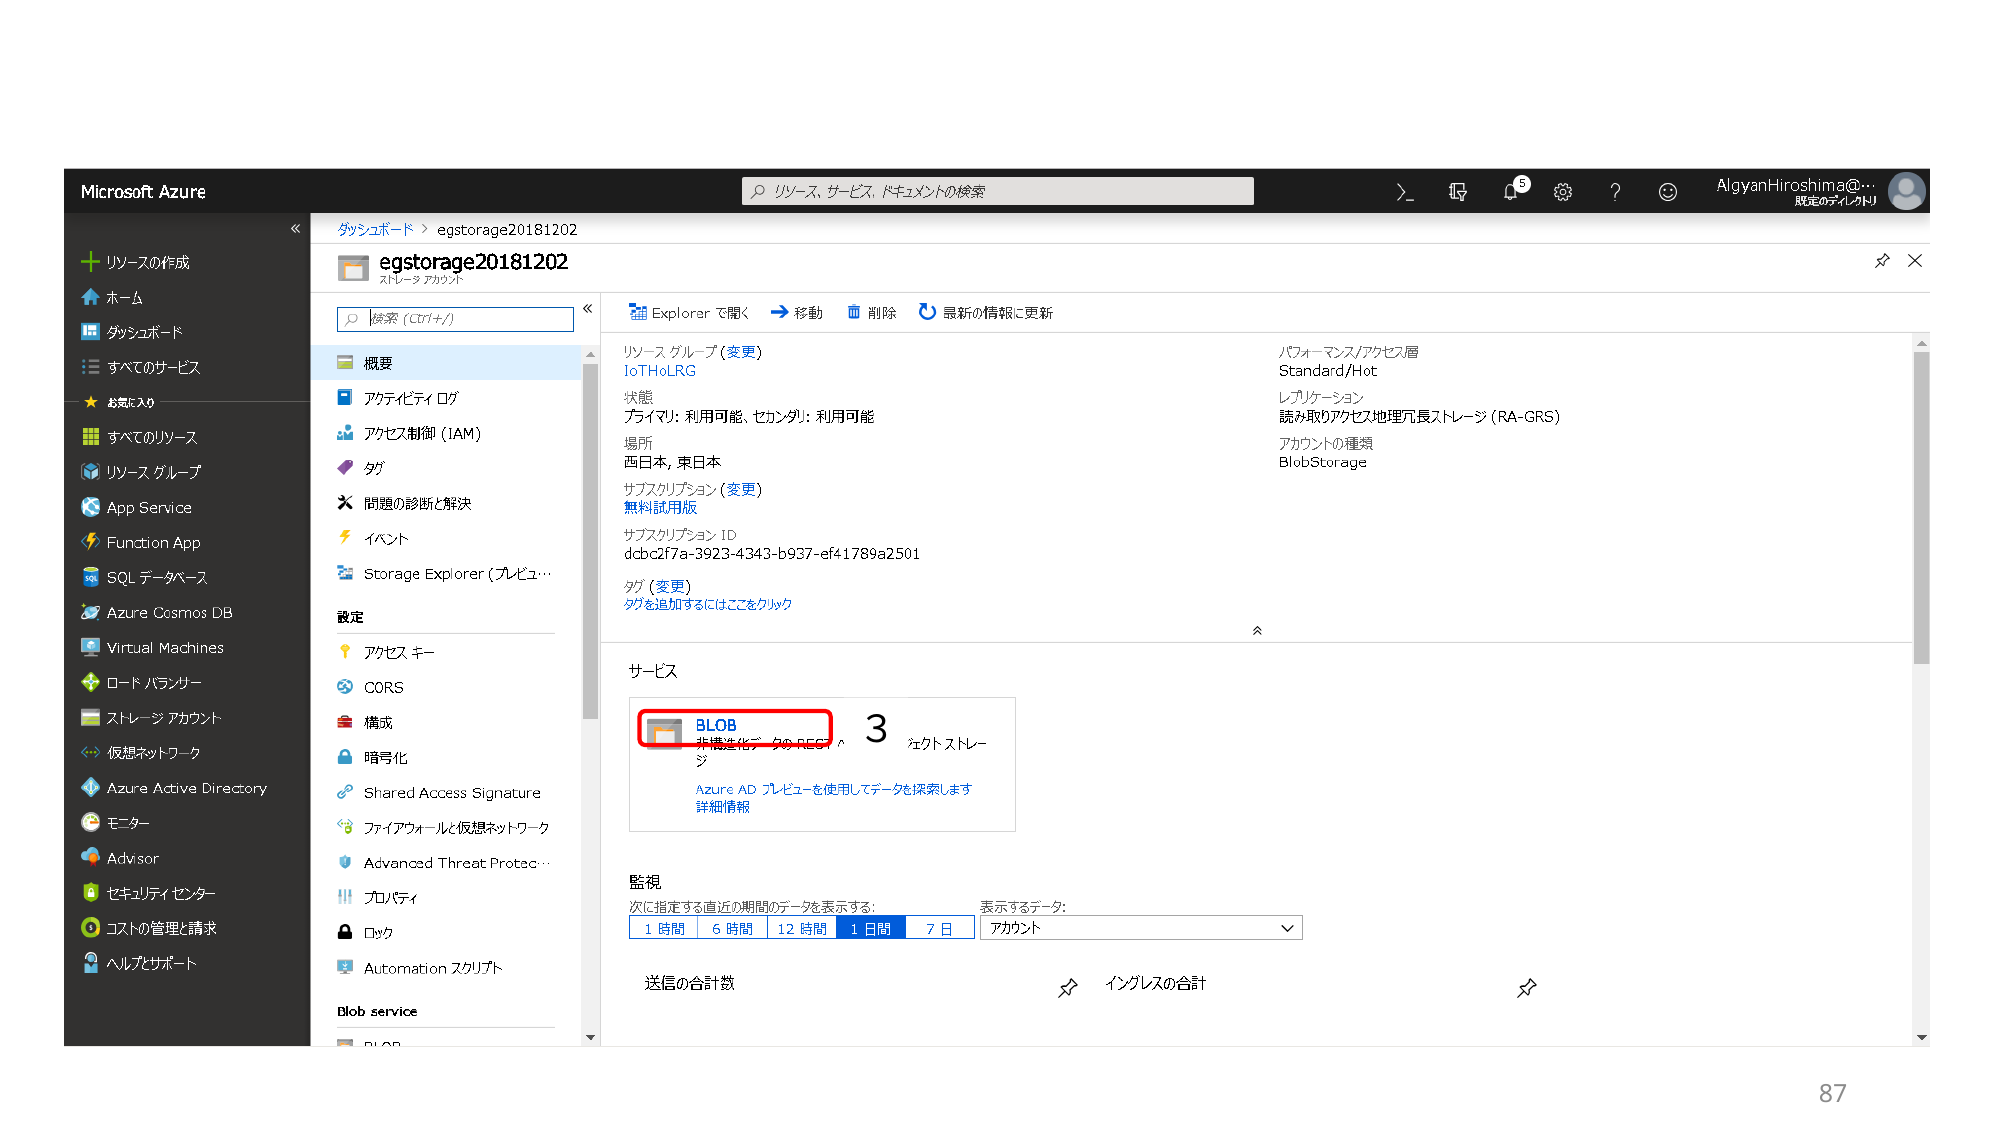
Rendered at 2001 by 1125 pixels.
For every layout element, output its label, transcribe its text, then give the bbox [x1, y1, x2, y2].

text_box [639, 697, 909, 759]
picture [64, 168, 1930, 1047]
slide_number 87 [1412, 1064, 1863, 1125]
